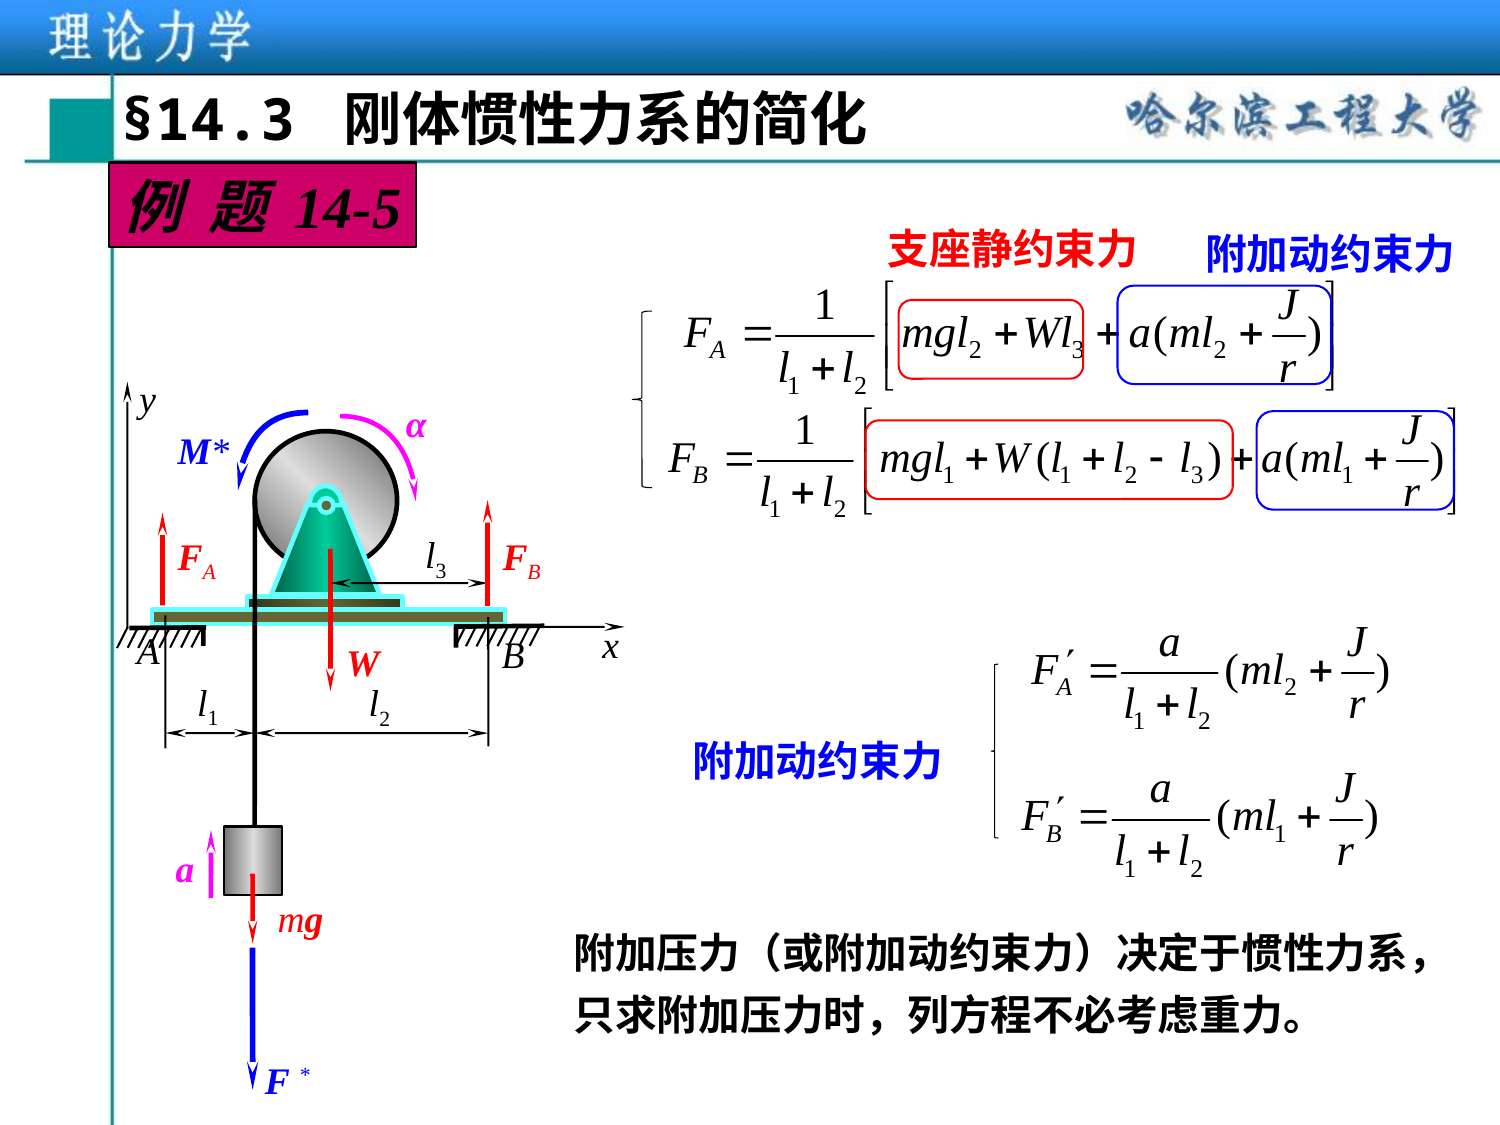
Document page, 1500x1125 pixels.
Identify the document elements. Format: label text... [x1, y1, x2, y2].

picture [0, 0, 1500, 1125]
text_box 附加压力（或附加动约束力）决定于惯性力系，只求附加压力时，列方程不必考虑重力。 [558, 906, 1475, 1047]
text_box 例 题 14-5 [108, 162, 417, 248]
text_box 支座静约束力 [873, 215, 1154, 272]
text_box 附加动约束力 [1190, 220, 1471, 286]
text_box [990, 663, 999, 839]
text_box [635, 310, 653, 489]
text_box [249, 947, 341, 1110]
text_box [117, 367, 635, 948]
text_box 附加动约束力 [677, 727, 958, 793]
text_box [162, 412, 309, 491]
text_box §14.3 刚体惯性力系的简化 [105, 75, 884, 160]
